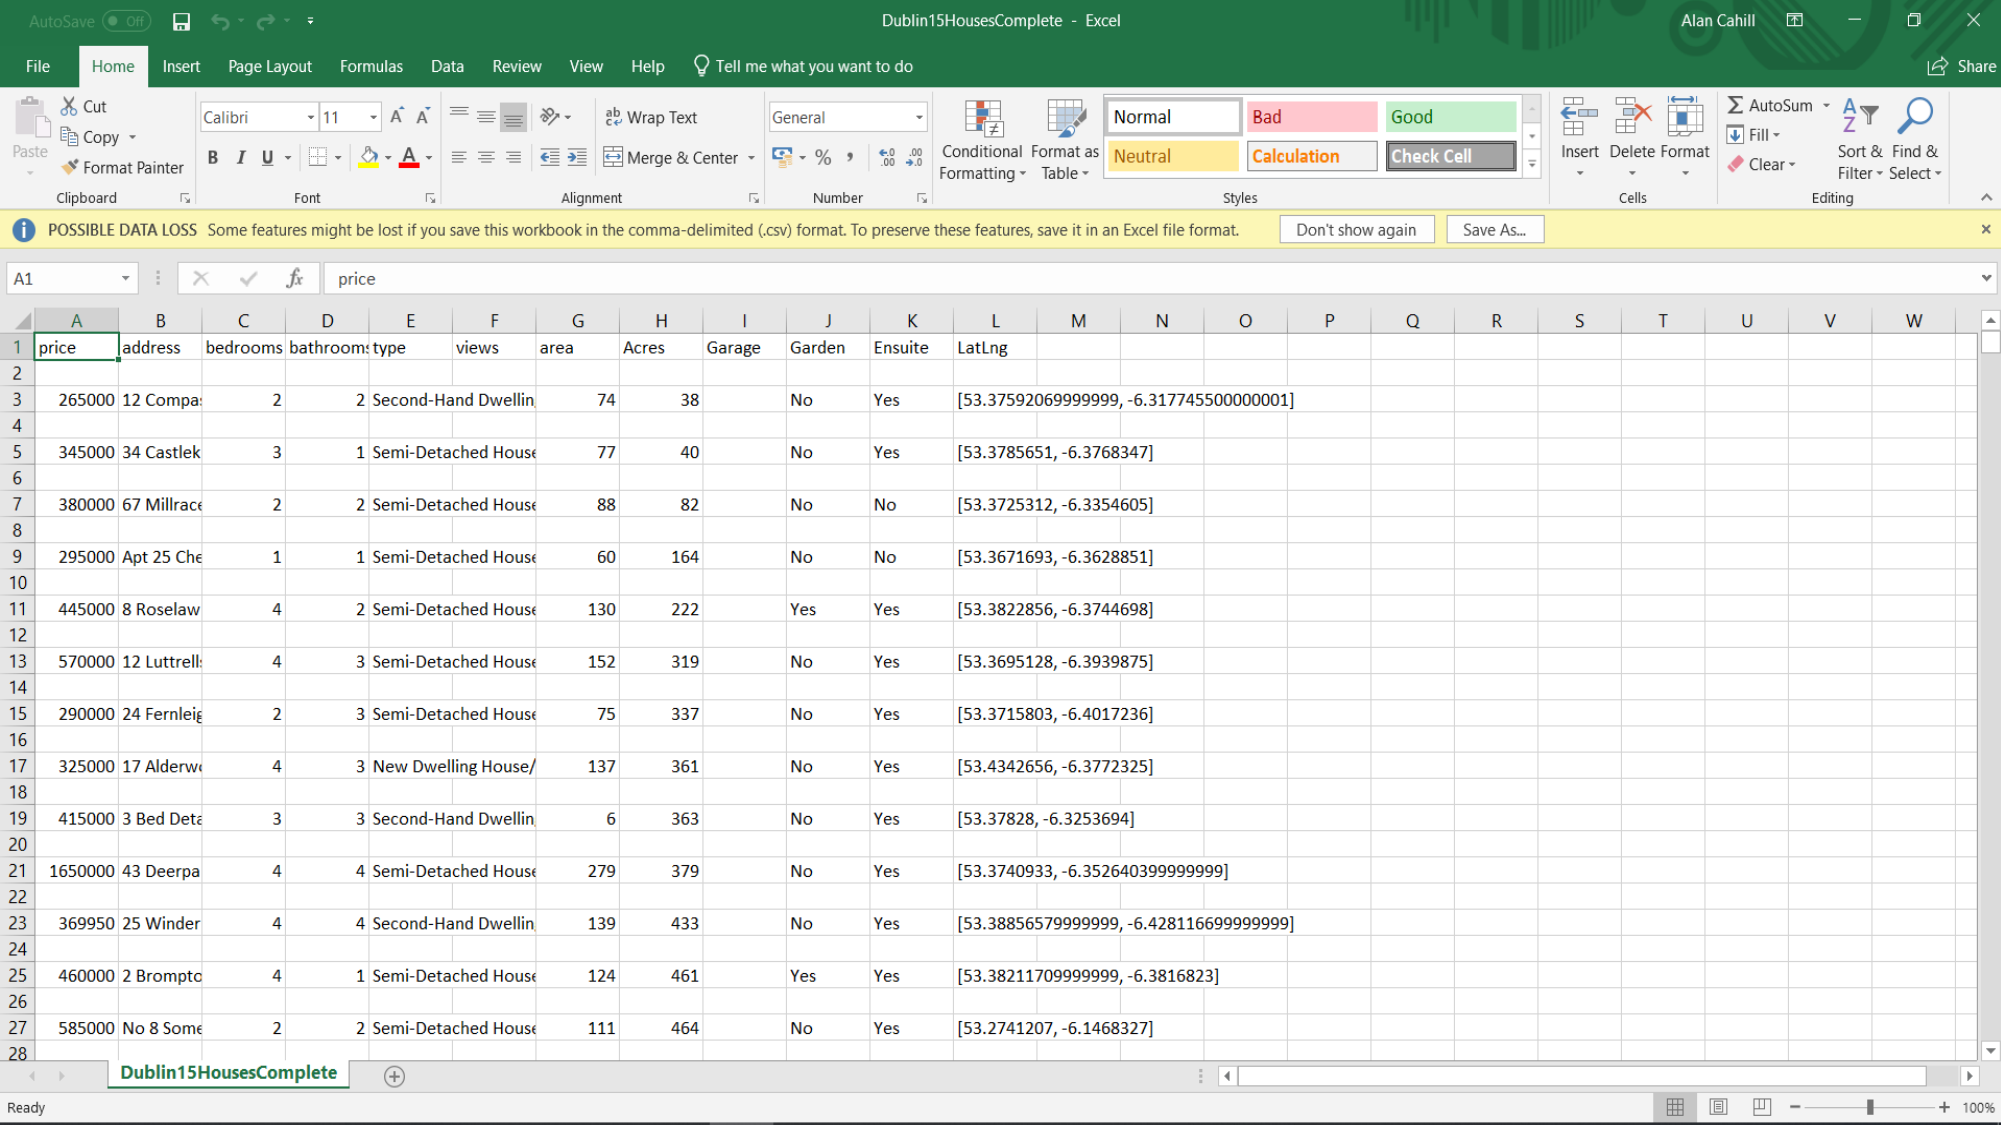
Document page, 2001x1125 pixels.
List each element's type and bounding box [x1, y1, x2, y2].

list [0, 0, 2000, 1125]
